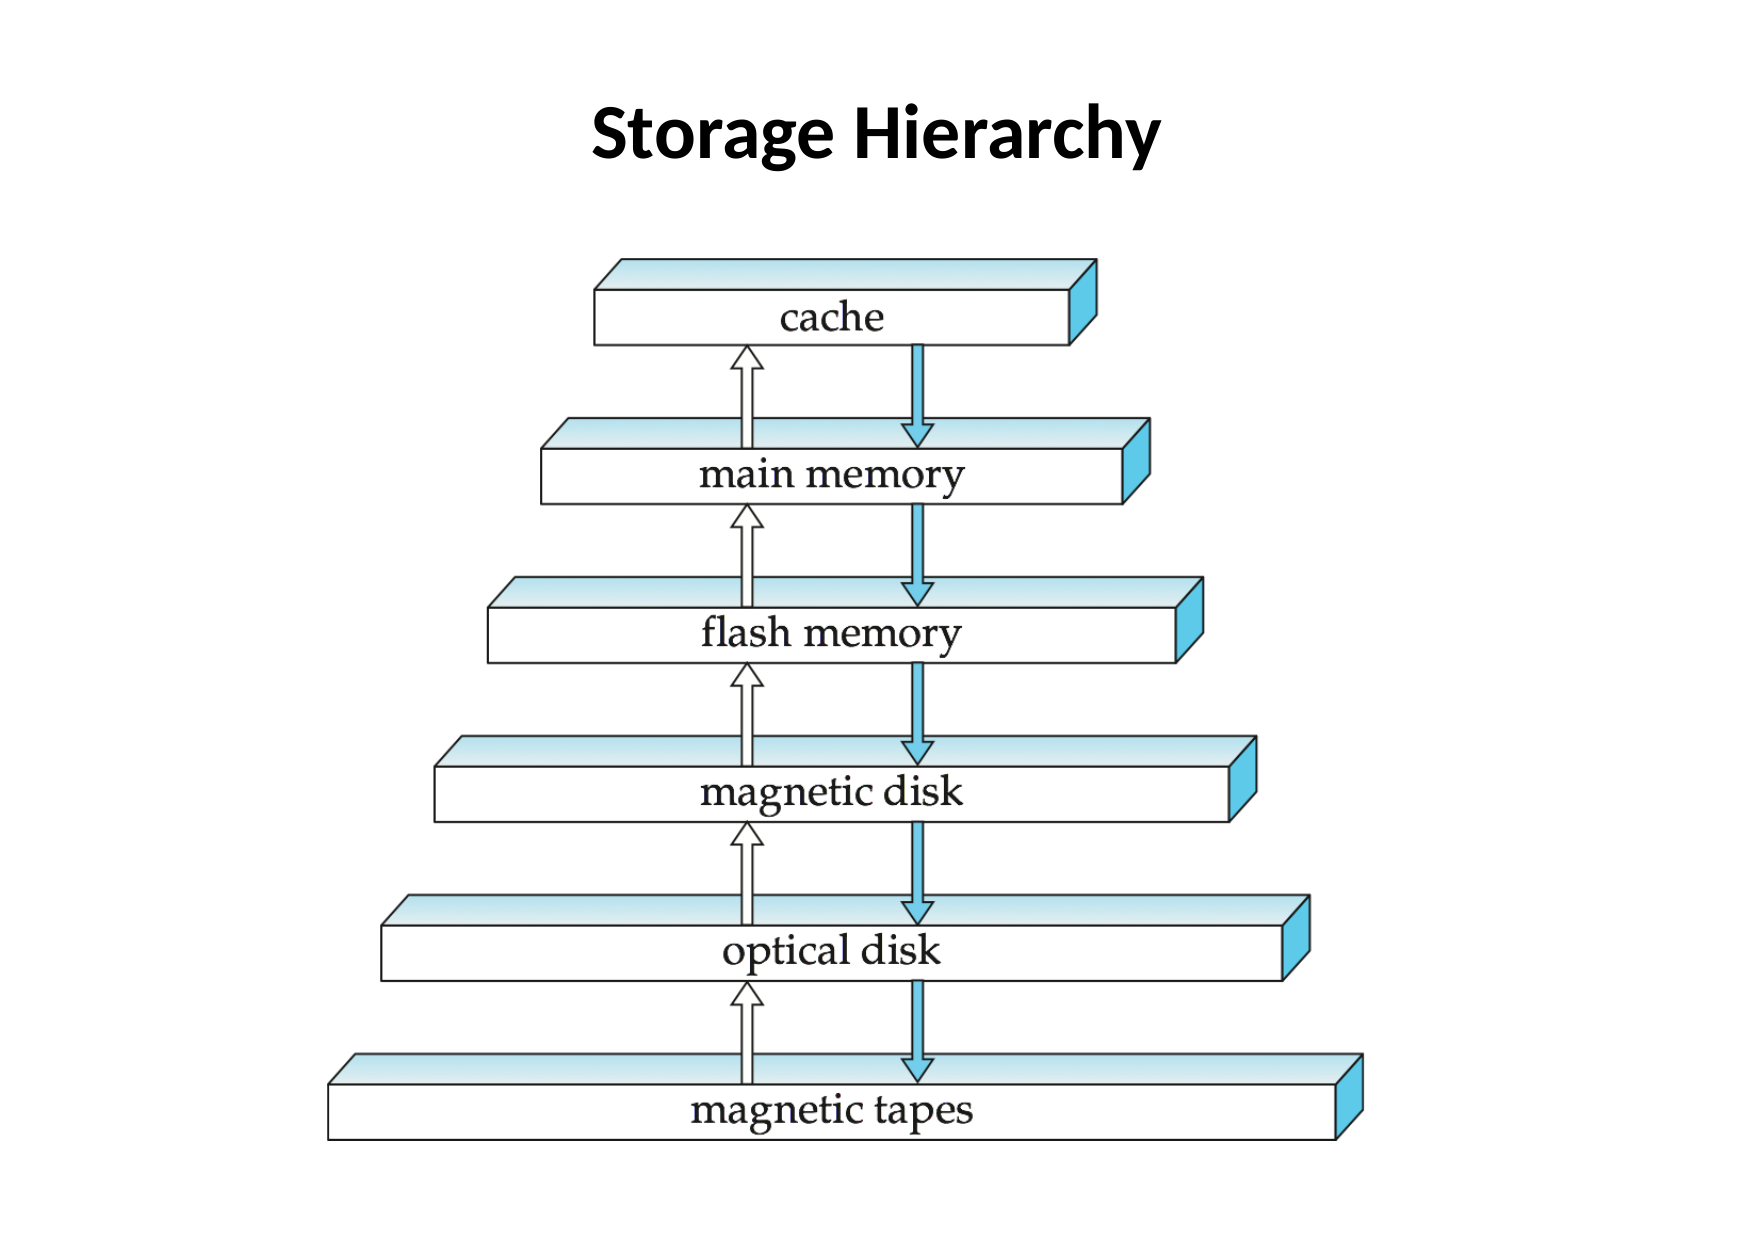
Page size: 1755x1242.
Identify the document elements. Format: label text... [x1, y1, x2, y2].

picture [326, 257, 1367, 1141]
title Storage Hierarchy [0, 83, 1755, 184]
